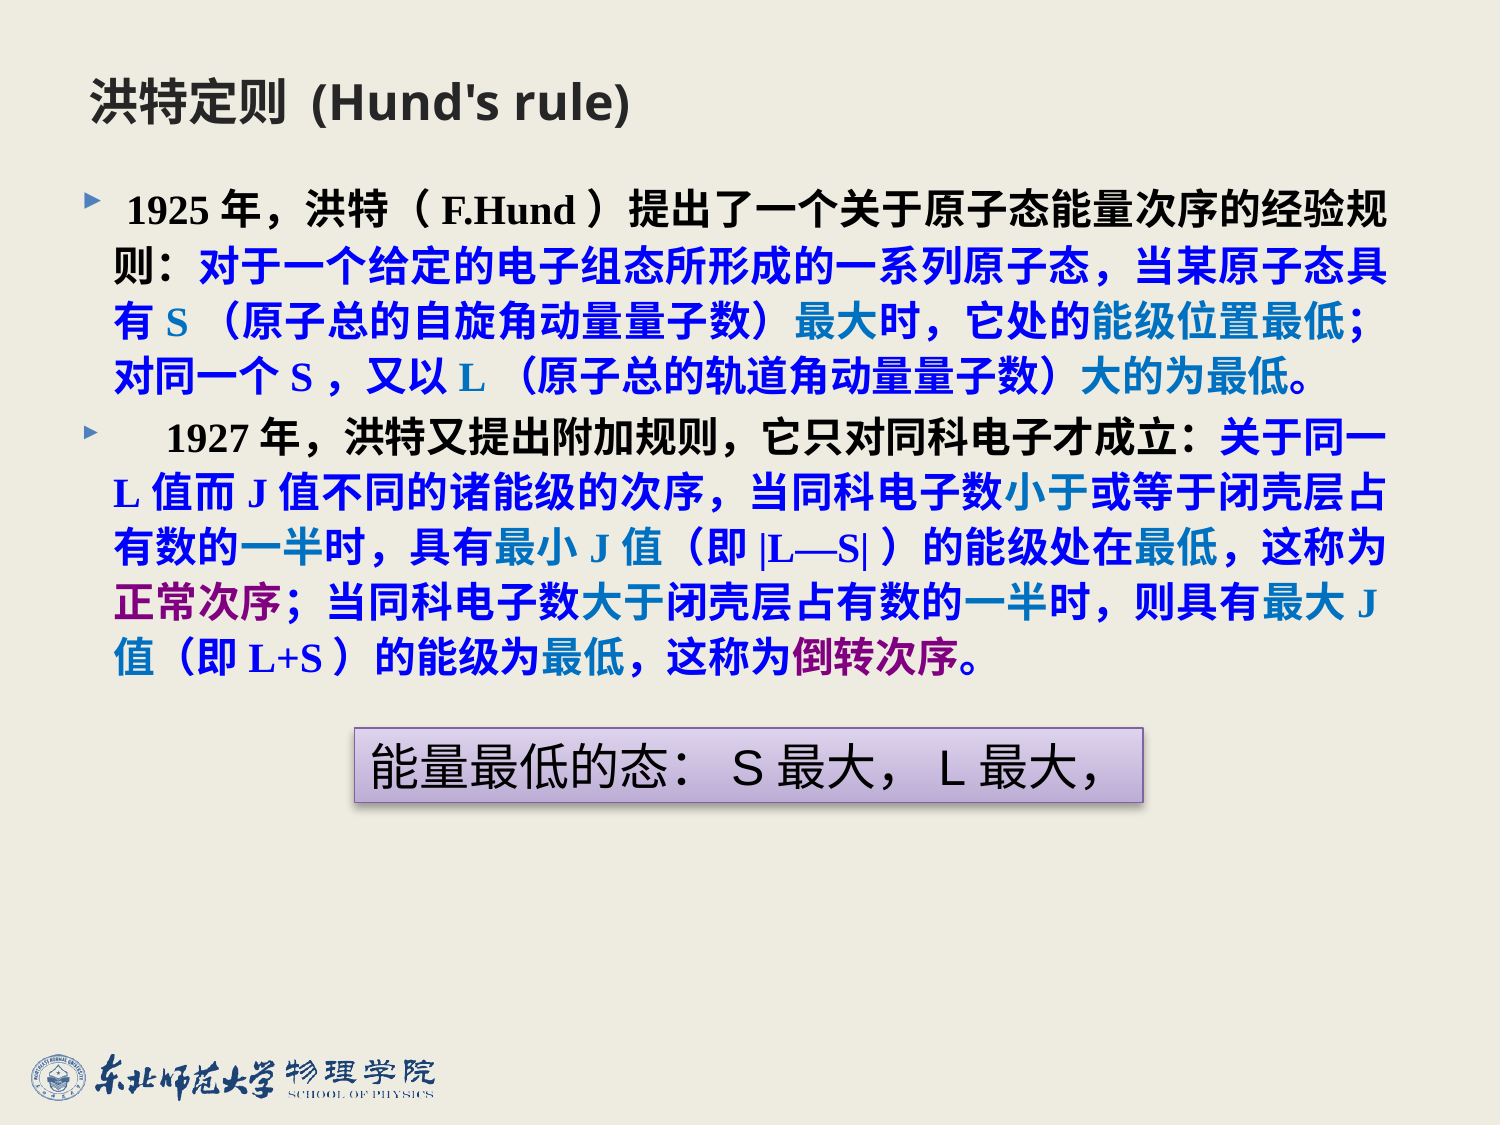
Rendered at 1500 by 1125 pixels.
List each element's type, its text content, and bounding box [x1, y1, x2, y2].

title 洪特定则 (Hund's rule) [73, 19, 1424, 183]
list 1925年，洪特（F.Hund）提出了一个关于原子态能量次序的经验规则：对于一个给定的电子组态所形成的一系列原子态，当某原子态具有S（原子总的自旋角动量量子数）最大时，它处的能级位置最低；对同一个S，又以L（原子总的轨道角动量量子数）大的为最低。 1927年，洪特又提出附加规则，它只对同科电子才成立：关于同一L值而J值不同的诸能级的次序，当同科电子数小于或等于闭壳层占有数的一半时，具有最小J值（即|L—S|）的能级处在最低，这称为正常次序；当同科电子数大于闭壳层占有数的一半时，则具有最大J值（即L+S）的能级为最低，这称为倒转次序。 [53, 160, 1404, 752]
picture [20, 1054, 440, 1101]
